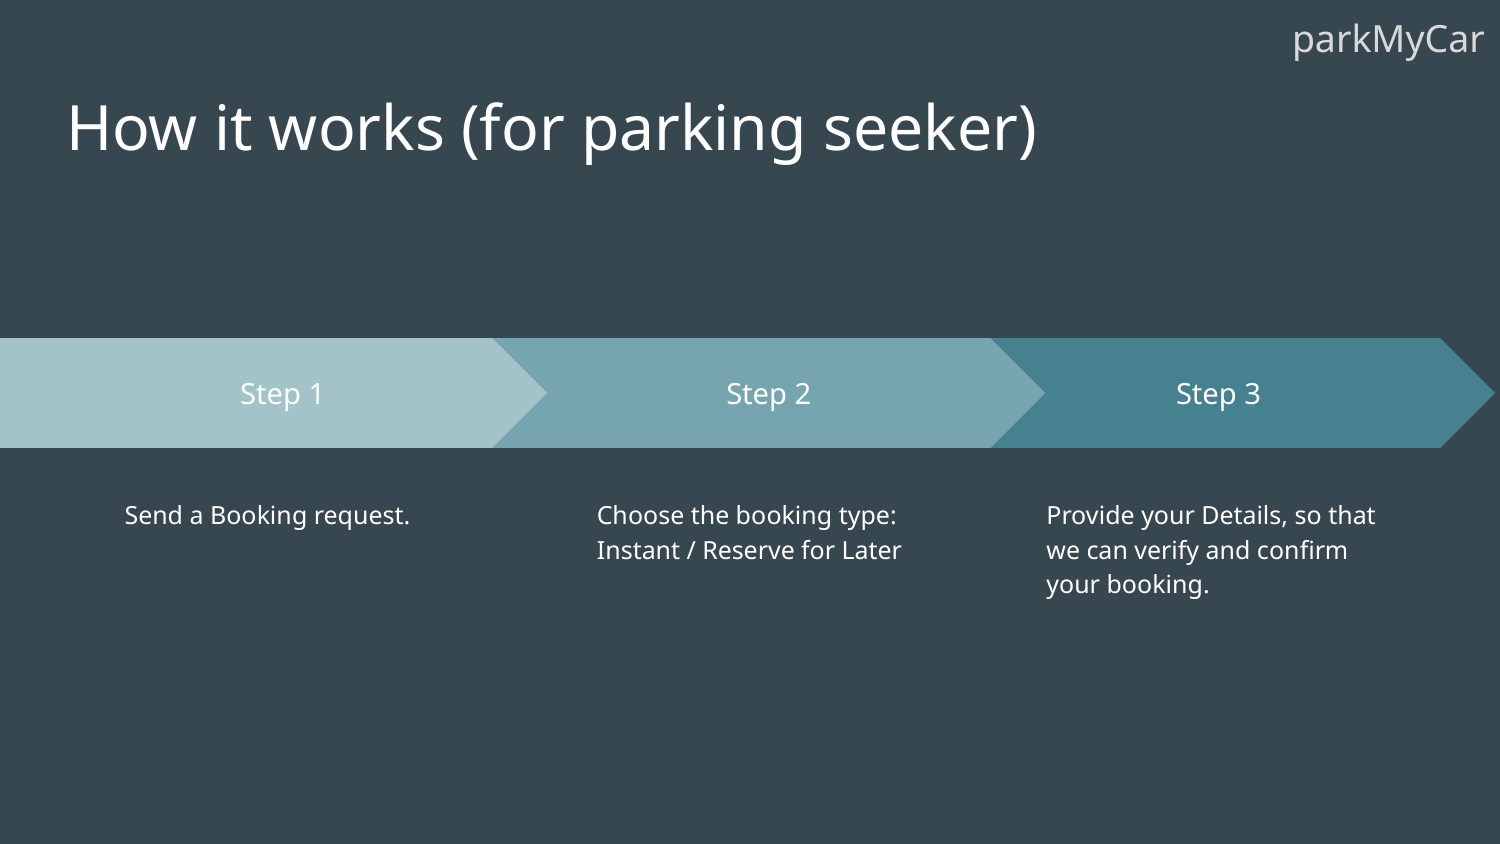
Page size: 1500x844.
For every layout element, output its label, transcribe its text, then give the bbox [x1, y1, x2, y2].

title How it works (for parking seeker) [51, 72, 1449, 167]
text_box parkMyCar [1182, 0, 1500, 86]
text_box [1046, 337, 1496, 844]
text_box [0, 337, 491, 844]
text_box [492, 337, 1046, 844]
